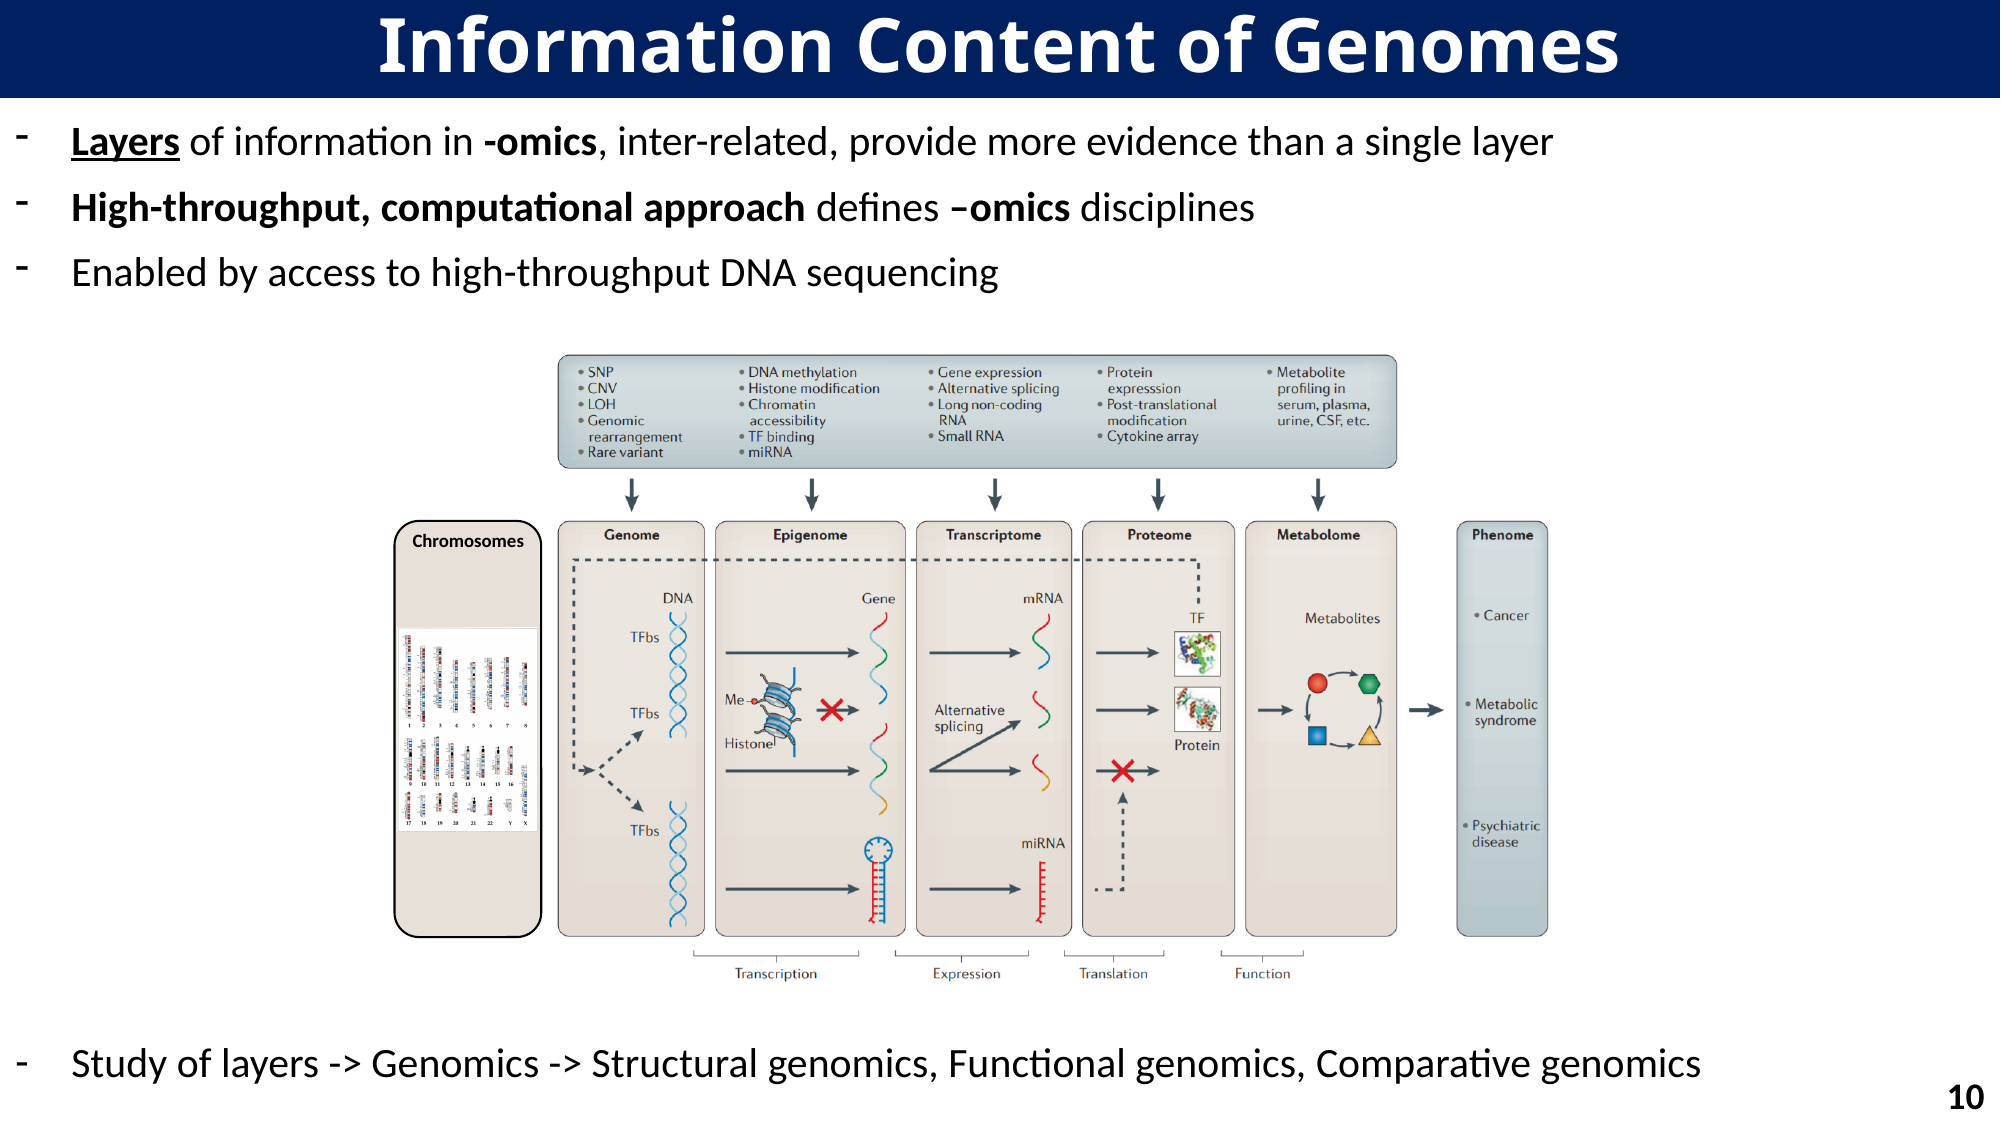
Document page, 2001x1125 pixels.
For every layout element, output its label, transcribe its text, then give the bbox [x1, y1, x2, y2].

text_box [394, 351, 1553, 986]
text_box Layers of information in -omics, inter-related, provide more evidence than a single layer High-throughput, computational approach defines –omics disciplines Enabled by access to high-throughput DNA sequencing Study of layers -> Genomics -> Structural genomics, Functional genomics, Comparative genomics [0, 111, 2000, 1107]
text_box 10 [1931, 1064, 2000, 1125]
title Information Content of Genomes [0, 0, 2000, 96]
